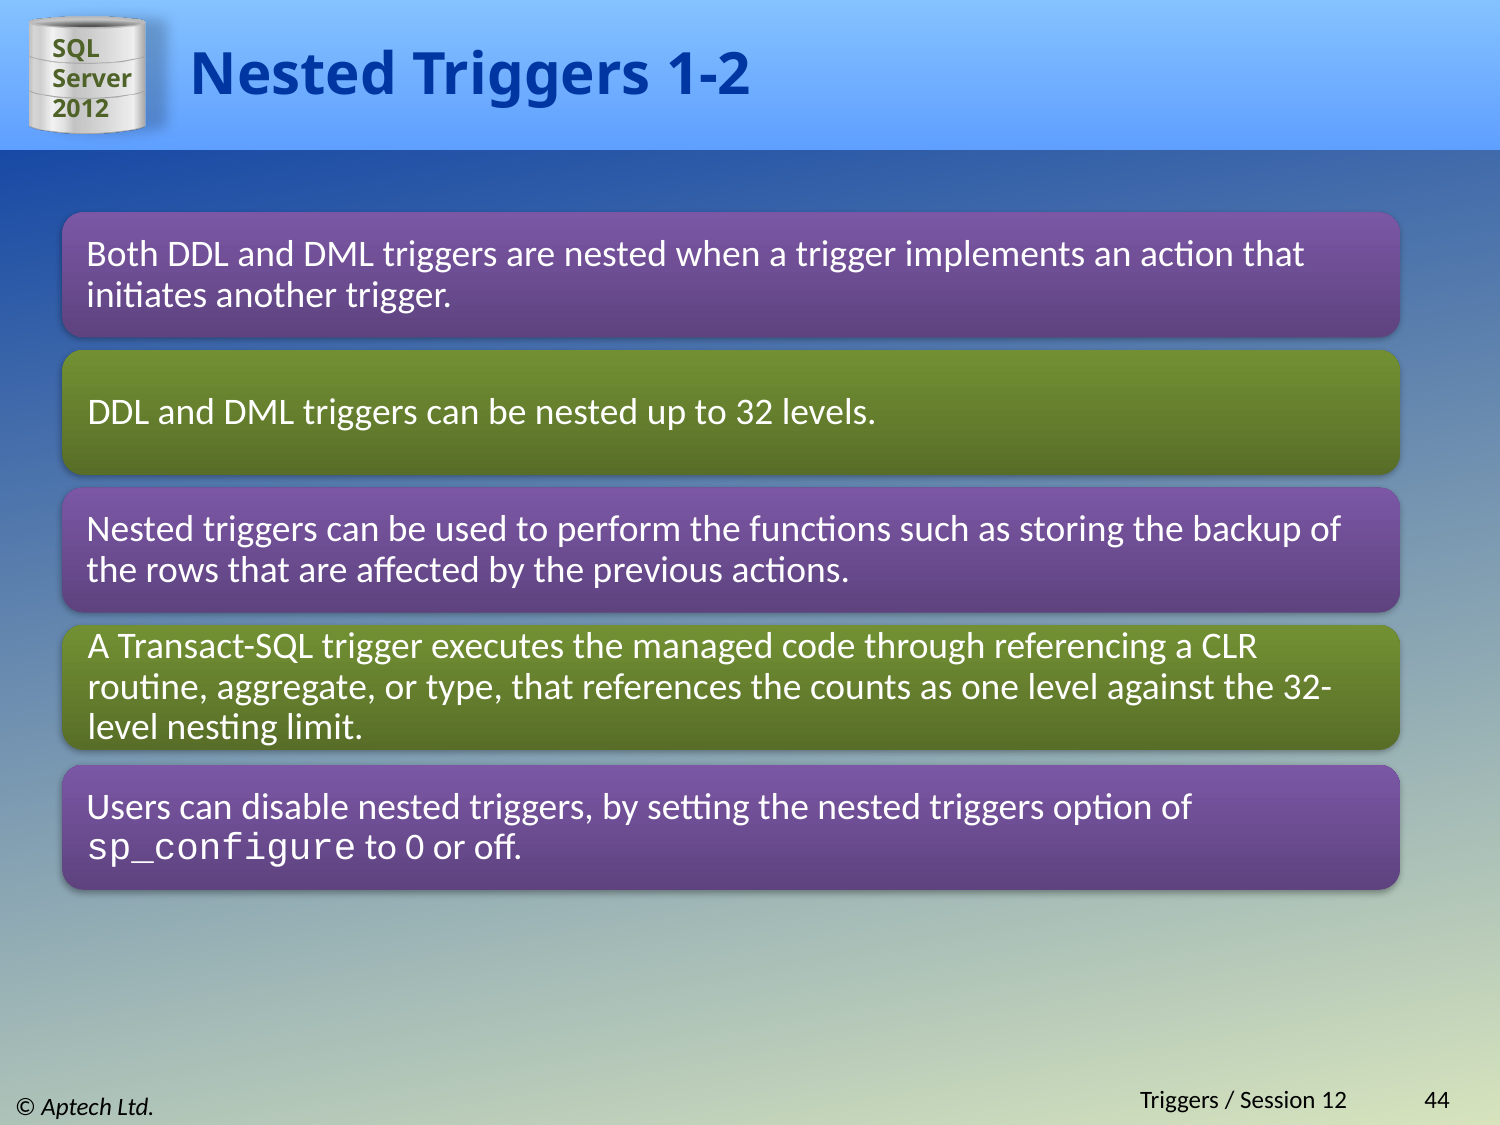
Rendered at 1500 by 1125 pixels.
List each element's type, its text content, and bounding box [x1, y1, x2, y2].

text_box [62, 212, 1401, 338]
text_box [62, 624, 1401, 751]
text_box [62, 764, 1401, 890]
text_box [62, 349, 1401, 476]
picture [24, 0, 150, 150]
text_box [62, 487, 1401, 613]
slide_number 44 [1363, 1084, 1465, 1113]
title Nested Triggers 1-2 [174, 37, 1426, 106]
footer Triggers / Session 12 [375, 1084, 1363, 1113]
